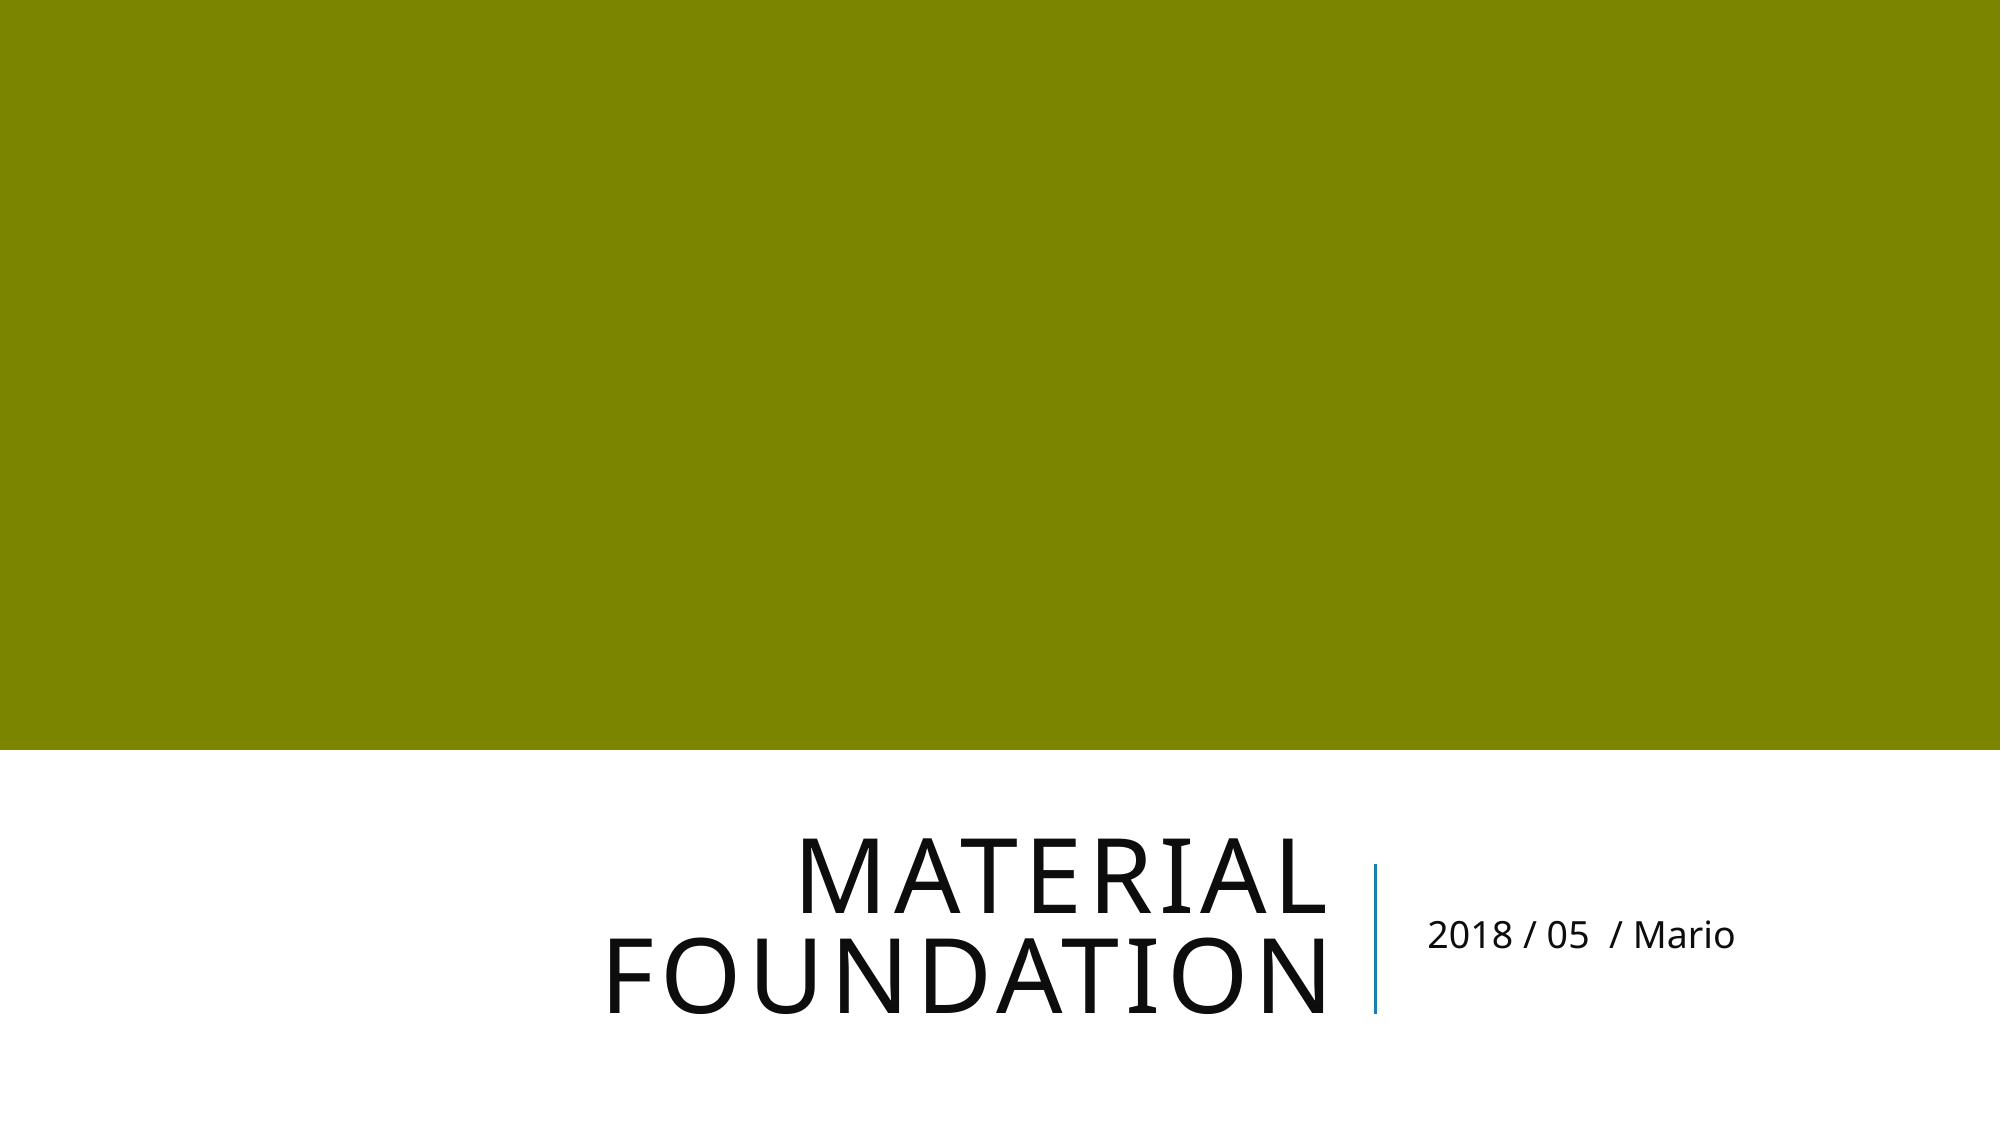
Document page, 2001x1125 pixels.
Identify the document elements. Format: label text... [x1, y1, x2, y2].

title Material Foundation [75, 813, 1350, 1054]
list 2018 / 05 / Mario [1412, 813, 1938, 1054]
